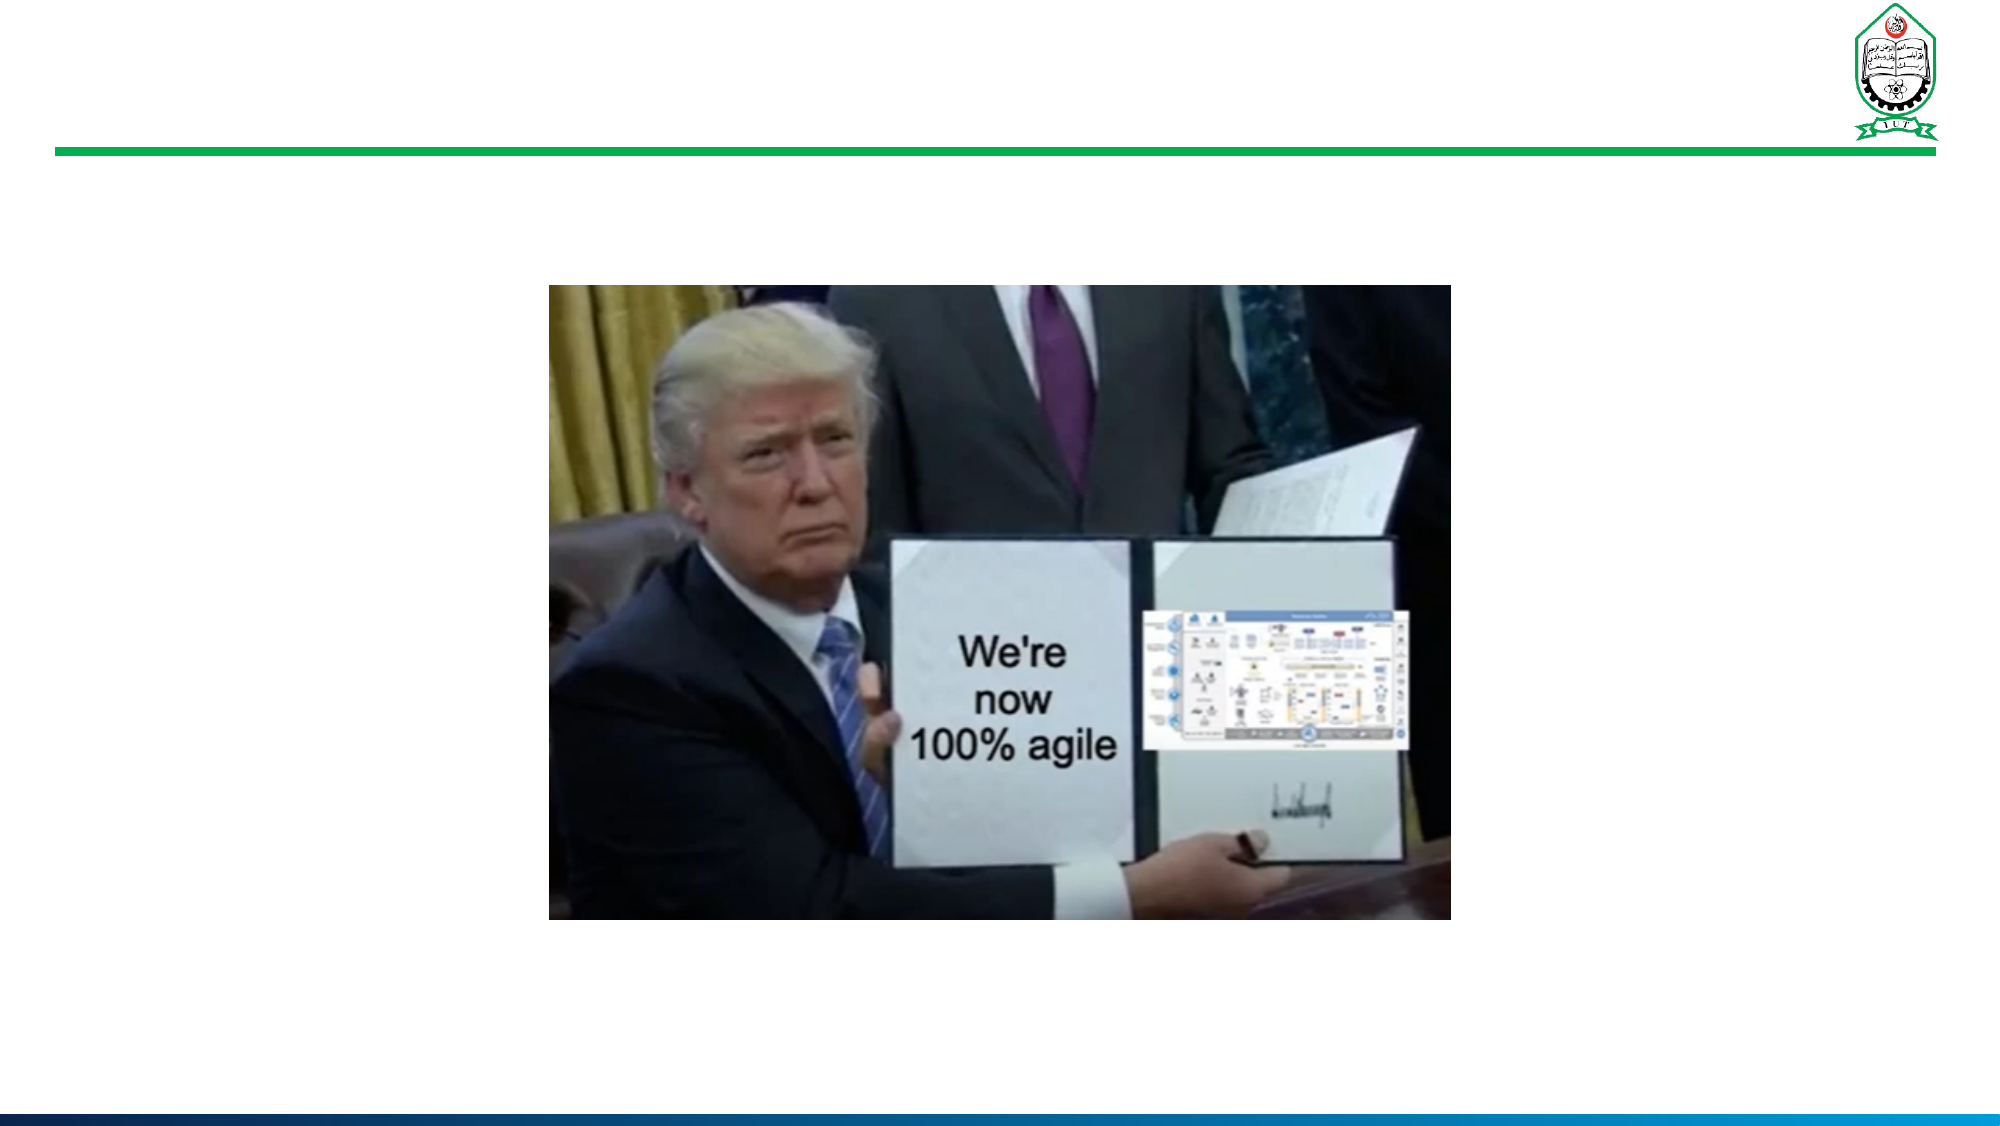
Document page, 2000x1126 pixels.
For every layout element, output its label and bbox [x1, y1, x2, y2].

picture [1854, 3, 1939, 141]
picture [1054, 1114, 1058, 1125]
picture [548, 285, 1451, 920]
picture [1086, 1114, 1091, 1125]
